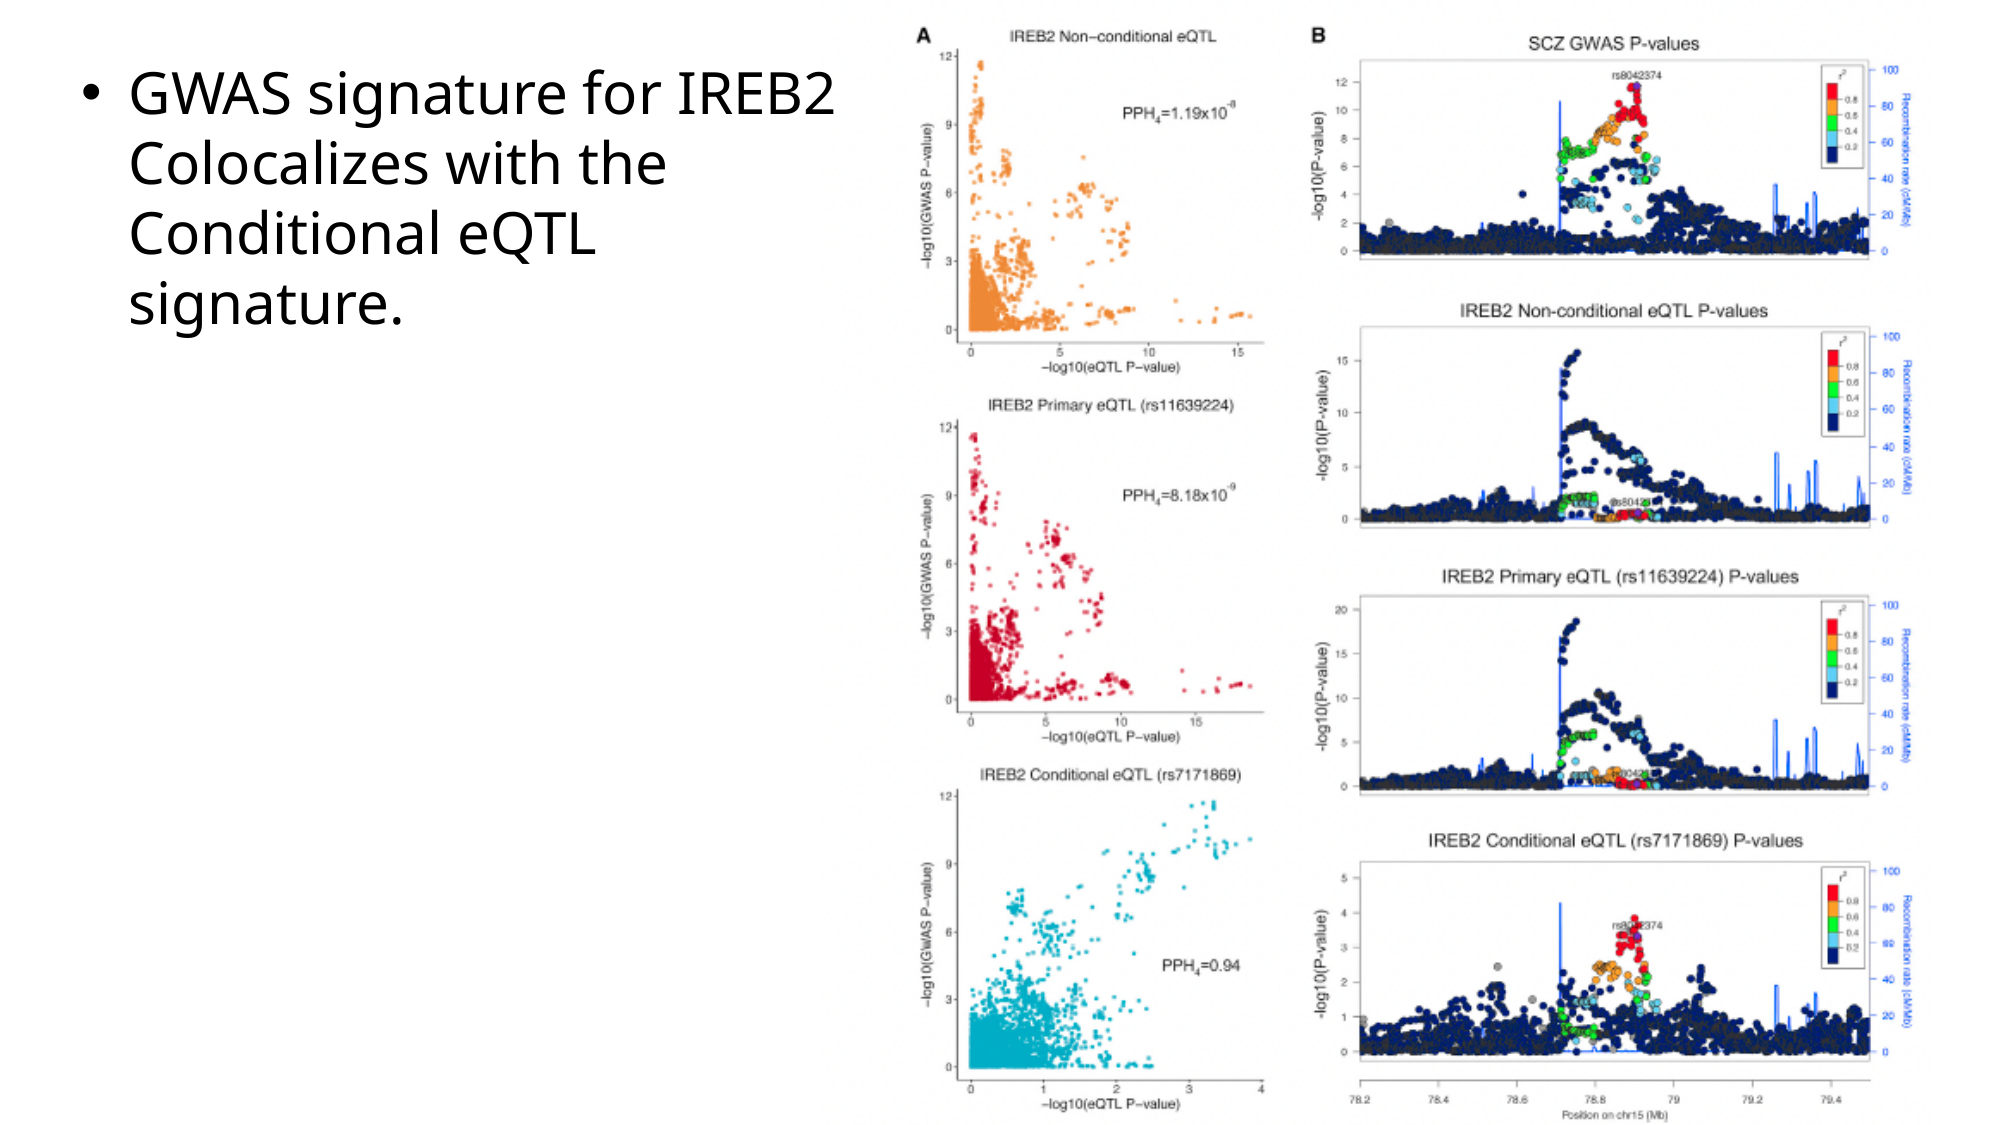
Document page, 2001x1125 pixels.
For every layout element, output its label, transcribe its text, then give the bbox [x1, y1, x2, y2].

picture [820, 0, 1934, 1125]
text_box GWAS signature for IREB2 Colocalizes with the Conditional eQTL signature. [67, 48, 820, 344]
